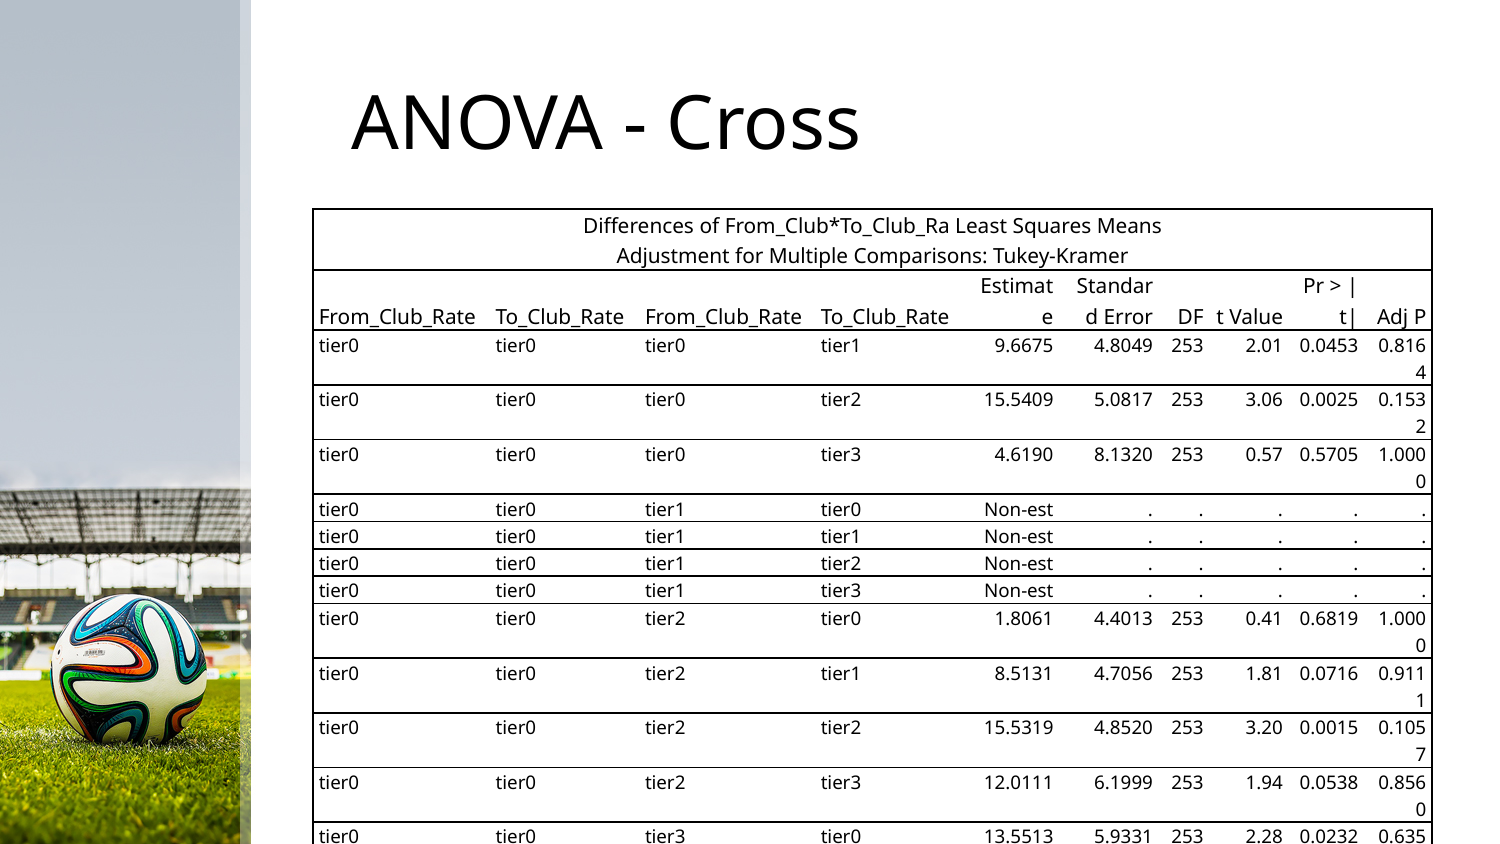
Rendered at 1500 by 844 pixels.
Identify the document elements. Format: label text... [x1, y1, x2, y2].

table_cell tier0 [490, 495, 639, 521]
table_cell 1.0000 [1364, 604, 1431, 657]
table_cell . [1364, 495, 1431, 521]
table_cell tier0 [314, 386, 490, 439]
table_cell 253 [1159, 659, 1209, 712]
table_cell tier0 [314, 331, 490, 384]
table_cell tier0 [314, 714, 490, 767]
table_header Differences of From_Club*To_Club_Ra Least Squares Means Adjustment for Multiple Comparisons: Tukey-Kramer [314, 210, 1431, 269]
table_cell tier0 [314, 522, 490, 548]
table_cell Estimate [964, 271, 1059, 329]
table_cell tier1 [639, 550, 815, 575]
table_cell 9.6675 [964, 331, 1059, 384]
table_cell . [1159, 577, 1209, 603]
table_cell 4.6190 [964, 440, 1059, 493]
table_cell 1.0000 [1364, 440, 1431, 493]
table_cell tier1 [815, 522, 964, 548]
table_cell Non-est [964, 495, 1059, 521]
table_cell tier0 [314, 604, 490, 657]
table_cell . [1159, 495, 1209, 521]
table_cell 0.41 [1209, 604, 1289, 657]
table_cell 0.9111 [1364, 659, 1431, 712]
table_cell 1.94 [1209, 768, 1289, 821]
table_cell 0.5705 [1289, 440, 1364, 493]
table_cell 253 [1159, 823, 1209, 844]
table_cell tier0 [490, 386, 639, 439]
table_cell . [1059, 495, 1159, 521]
table_cell tier0 [815, 823, 964, 844]
table_cell tier3 [639, 823, 815, 844]
table_cell Standard Error [1059, 271, 1159, 329]
table_cell To_Club_Rate [815, 271, 964, 329]
table_cell 3.20 [1209, 714, 1289, 767]
table_cell From_Club_Rate [639, 271, 815, 329]
table_cell tier2 [639, 604, 815, 657]
table_cell 0.0015 [1289, 714, 1364, 767]
table_cell 4.4013 [1059, 604, 1159, 657]
table_cell tier0 [314, 659, 490, 712]
table_cell Non-est [964, 550, 1059, 575]
table_cell tier0 [490, 604, 639, 657]
table_cell tier3 [815, 577, 964, 603]
table_cell 4.8049 [1059, 331, 1159, 384]
table_cell . [1289, 577, 1364, 603]
table_cell 253 [1159, 714, 1209, 767]
table_cell 0.0025 [1289, 386, 1364, 439]
table_cell 3.06 [1209, 386, 1289, 439]
picture [0, 0, 1500, 844]
table_cell tier0 [314, 550, 490, 575]
table_cell . [1159, 522, 1209, 548]
table_cell . [1364, 577, 1431, 603]
table_cell tier0 [639, 386, 815, 439]
table_cell tier1 [639, 577, 815, 603]
table_cell . [1209, 577, 1289, 603]
table_cell DF [1159, 271, 1209, 329]
table_cell Non-est [964, 577, 1059, 603]
table_cell 0.57 [1209, 440, 1289, 493]
table_cell tier3 [815, 440, 964, 493]
table_cell . [1059, 522, 1159, 548]
table_cell . [1289, 495, 1364, 521]
table_cell To_Club_Rate [490, 271, 639, 329]
table_cell tier1 [815, 331, 964, 384]
table_cell tier1 [815, 659, 964, 712]
table_cell 13.5513 [964, 823, 1059, 844]
table_cell 4.8520 [1059, 714, 1159, 767]
table_cell tier0 [490, 768, 639, 821]
table_cell . [1059, 550, 1159, 575]
table_cell From_Club_Rate [314, 271, 490, 329]
table_cell 12.0111 [964, 768, 1059, 821]
table_cell 0.0232 [1289, 823, 1364, 844]
table_cell 0.6819 [1289, 604, 1364, 657]
table_cell 15.5319 [964, 714, 1059, 767]
table_cell tier0 [490, 331, 639, 384]
table_cell 0.6359 [1364, 823, 1431, 844]
table_cell 1.8061 [964, 604, 1059, 657]
table_cell tier0 [314, 768, 490, 821]
table_cell 0.0716 [1289, 659, 1364, 712]
table_cell t Value [1209, 271, 1289, 329]
table_cell Adj P [1364, 271, 1431, 329]
table_cell tier2 [639, 768, 815, 821]
table_cell 15.5409 [964, 386, 1059, 439]
table_cell tier3 [815, 768, 964, 821]
table_cell tier2 [639, 714, 815, 767]
table_cell tier2 [815, 714, 964, 767]
table_cell tier0 [490, 577, 639, 603]
table_cell 4.7056 [1059, 659, 1159, 712]
table_cell 253 [1159, 331, 1209, 384]
table_cell 1.81 [1209, 659, 1289, 712]
table_cell 0.8164 [1364, 331, 1431, 384]
table_cell tier1 [639, 495, 815, 521]
table_cell tier0 [490, 659, 639, 712]
table_cell tier0 [314, 577, 490, 603]
table_cell 5.0817 [1059, 386, 1159, 439]
table_cell 0.0538 [1289, 768, 1364, 821]
table_cell 0.1057 [1364, 714, 1431, 767]
text_box ANOVA - Cross [336, 67, 1433, 173]
table_cell tier2 [639, 659, 815, 712]
table_cell tier0 [815, 495, 964, 521]
table_cell 2.01 [1209, 331, 1289, 384]
table_cell . [1364, 522, 1431, 548]
table_cell Pr > |t| [1289, 271, 1364, 329]
table_cell 253 [1159, 440, 1209, 493]
table_cell tier0 [314, 495, 490, 521]
table_cell 8.5131 [964, 659, 1059, 712]
table_cell . [1209, 550, 1289, 575]
table_cell 2.28 [1209, 823, 1289, 844]
table_cell tier0 [490, 823, 639, 844]
table_cell tier0 [639, 331, 815, 384]
table_cell tier0 [490, 714, 639, 767]
table_cell . [1289, 550, 1364, 575]
table_cell 5.9331 [1059, 823, 1159, 844]
table_cell 6.1999 [1059, 768, 1159, 821]
table_cell 0.8560 [1364, 768, 1431, 821]
table_cell tier0 [490, 550, 639, 575]
table_cell . [1159, 550, 1209, 575]
table_cell 253 [1159, 604, 1209, 657]
table_cell tier0 [639, 440, 815, 493]
table_cell tier0 [490, 440, 639, 493]
table_cell tier2 [815, 386, 964, 439]
table_cell 8.1320 [1059, 440, 1159, 493]
table_cell 0.0453 [1289, 331, 1364, 384]
table_cell tier0 [815, 604, 964, 657]
table_cell tier2 [815, 550, 964, 575]
table_cell . [1059, 577, 1159, 603]
table_cell tier1 [639, 522, 815, 548]
table_cell Non-est [964, 522, 1059, 548]
table_cell . [1289, 522, 1364, 548]
table_cell . [1364, 550, 1431, 575]
table_cell 253 [1159, 386, 1209, 439]
table_cell 253 [1159, 768, 1209, 821]
table_cell tier0 [314, 823, 490, 844]
table_cell tier0 [490, 522, 639, 548]
table_cell . [1209, 495, 1289, 521]
table_cell . [1209, 522, 1289, 548]
table_cell 0.1532 [1364, 386, 1431, 439]
table_cell tier0 [314, 440, 490, 493]
